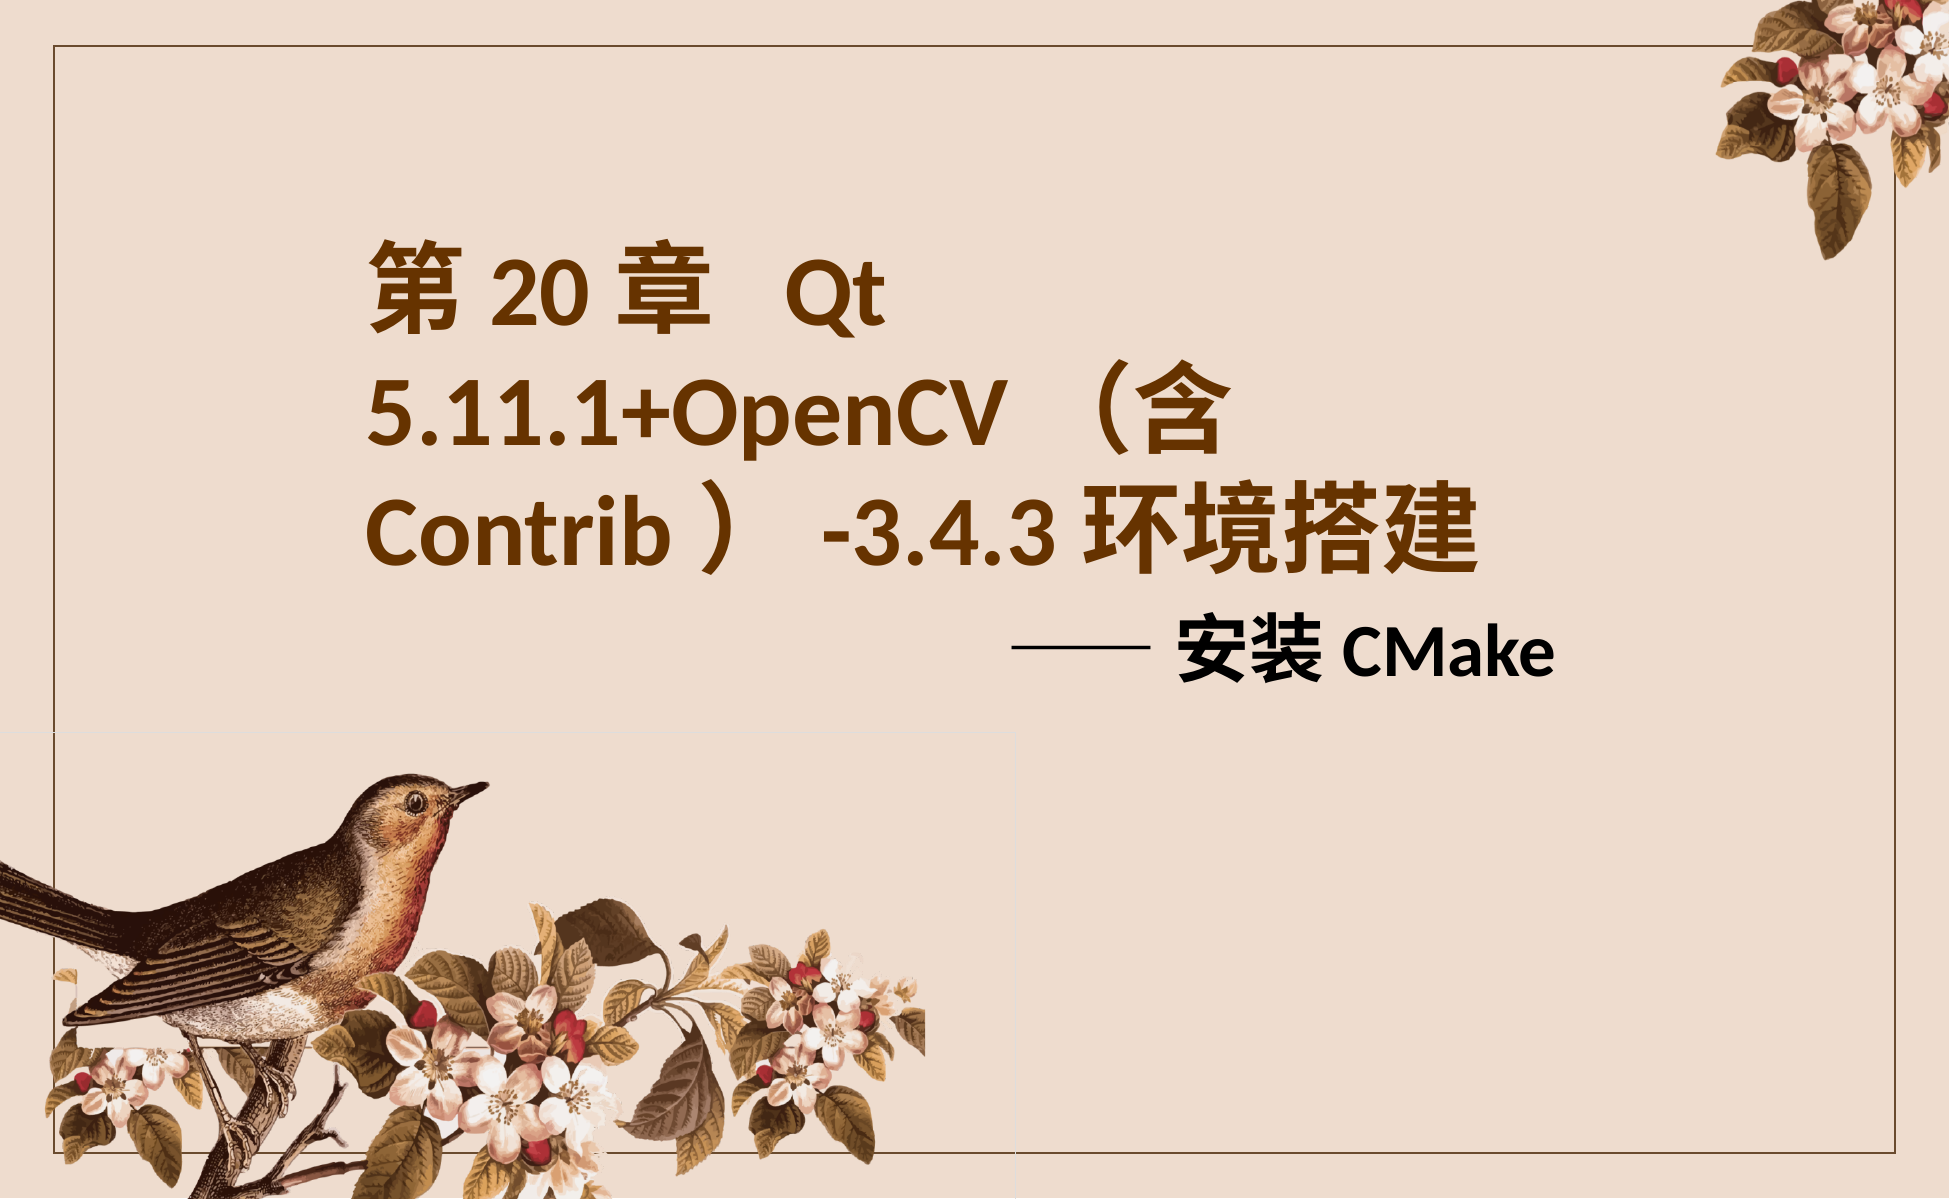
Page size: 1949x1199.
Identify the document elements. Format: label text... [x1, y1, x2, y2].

picture [1654, 0, 1949, 306]
picture [0, 733, 1015, 1199]
text_box 第20章 Qt 5.11.1+OpenCV（含Contrib）-3.4.3环境搭建 [350, 218, 1666, 593]
text_box ——安装CMake [991, 594, 1590, 699]
